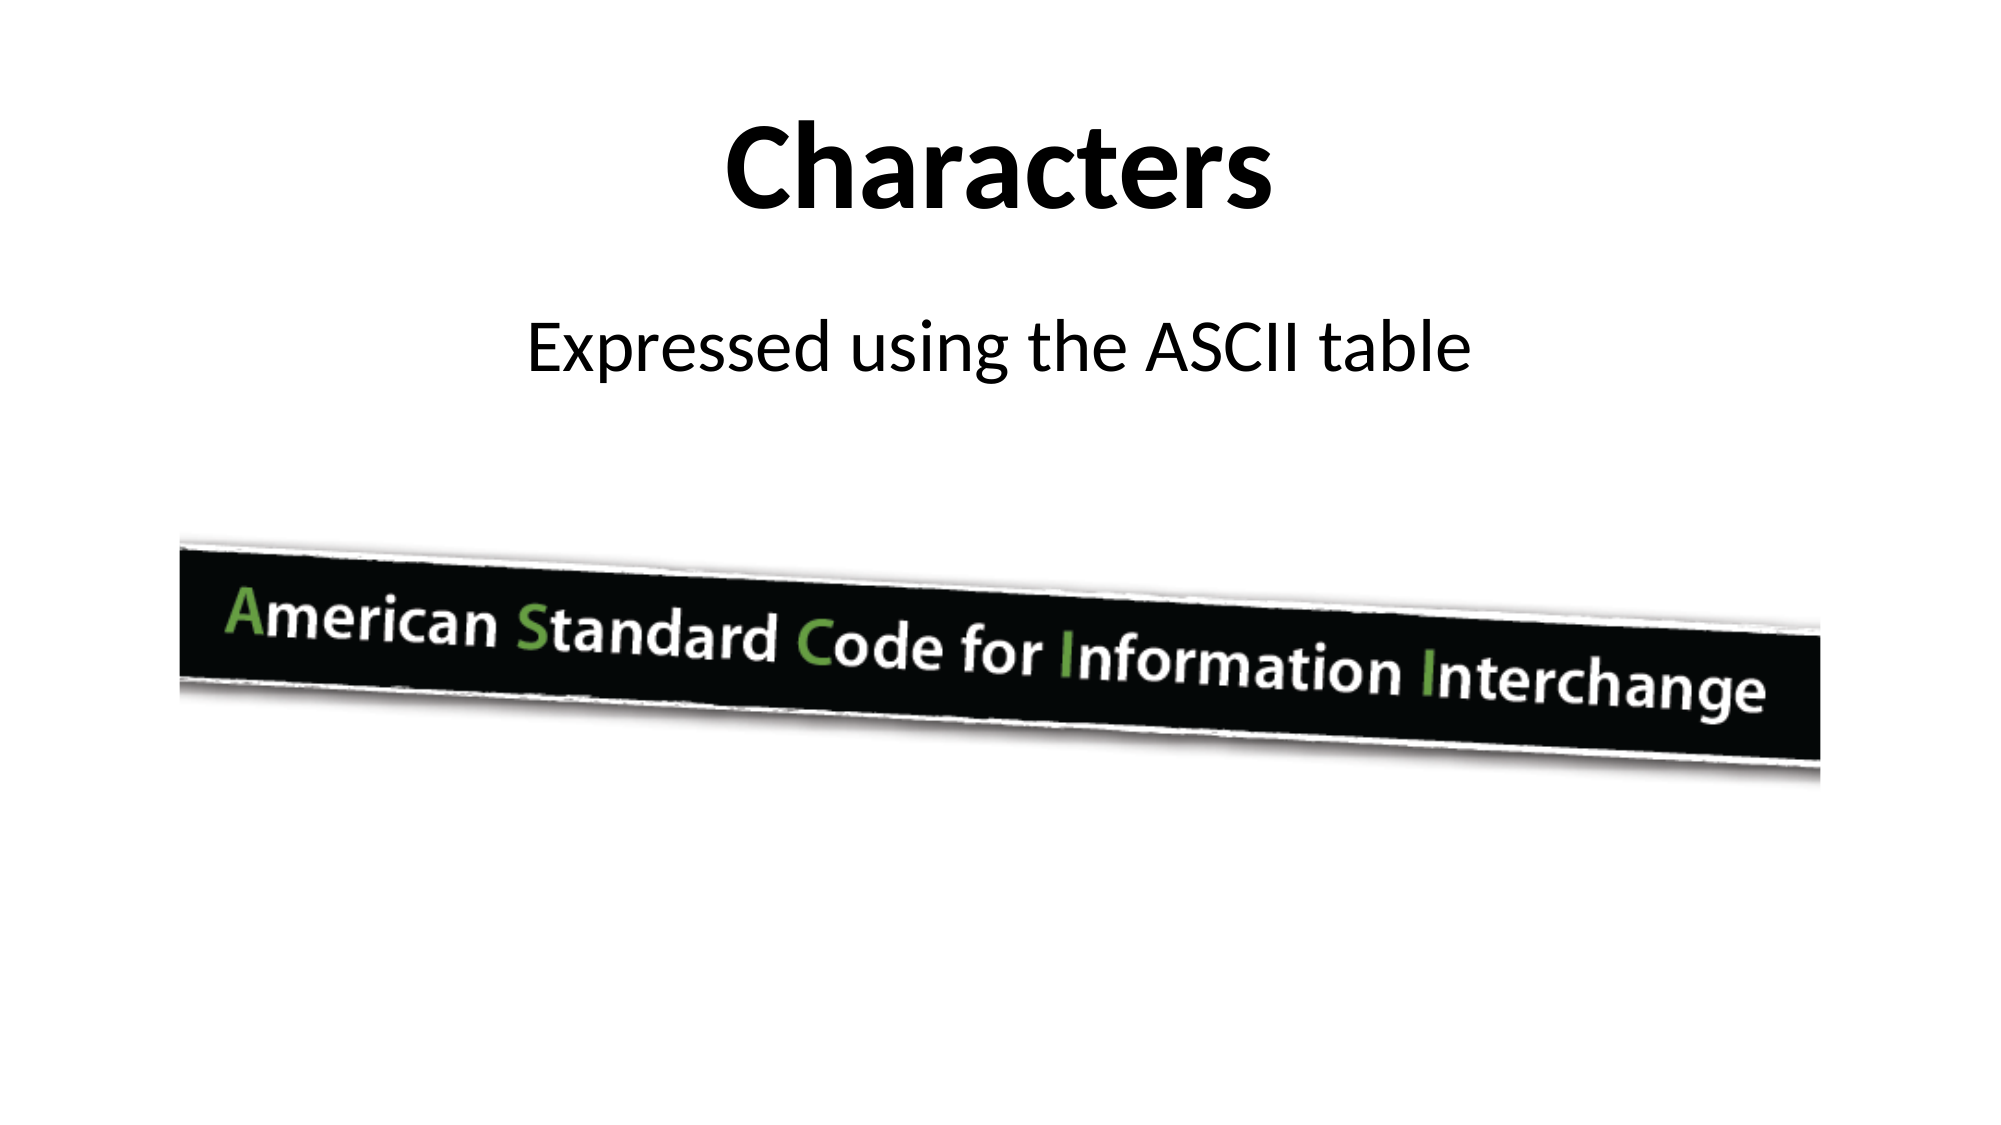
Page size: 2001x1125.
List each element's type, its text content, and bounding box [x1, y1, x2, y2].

list Expressed using the ASCII table [137, 299, 1863, 415]
title Characters [137, 59, 1863, 278]
picture [179, 475, 1821, 819]
